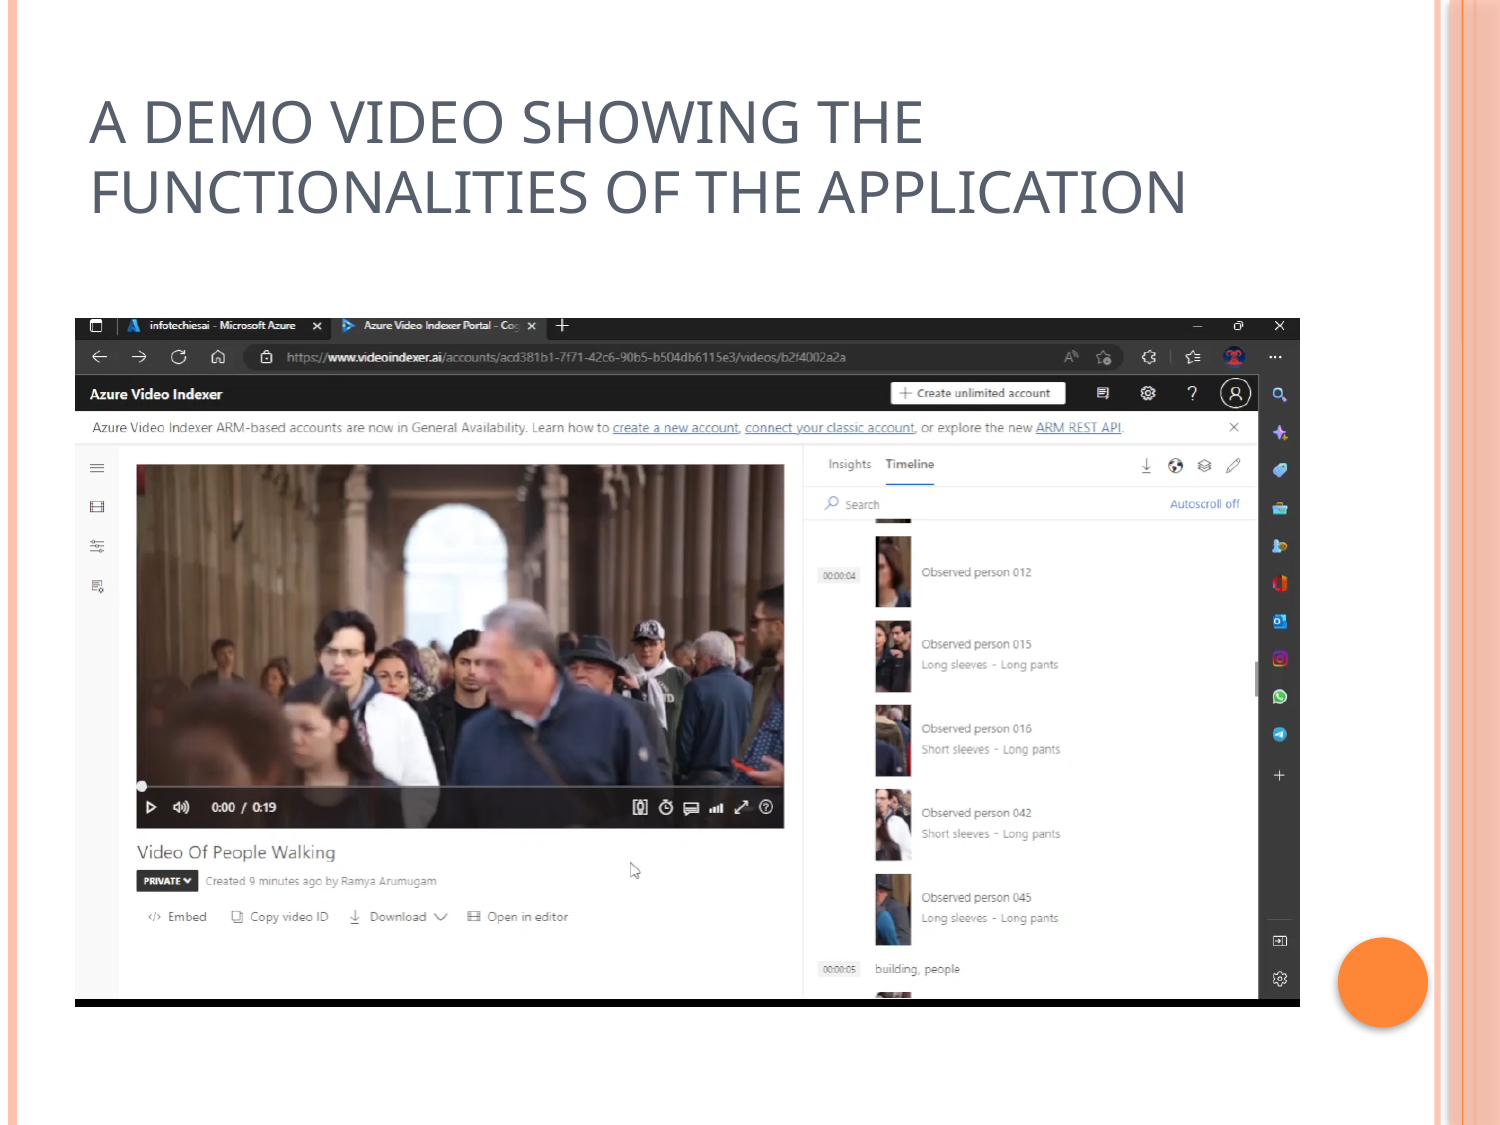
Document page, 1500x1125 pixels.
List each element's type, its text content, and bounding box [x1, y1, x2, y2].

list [74, 316, 1301, 1008]
title A demo video showing the functionalities of the application [75, 45, 1300, 233]
